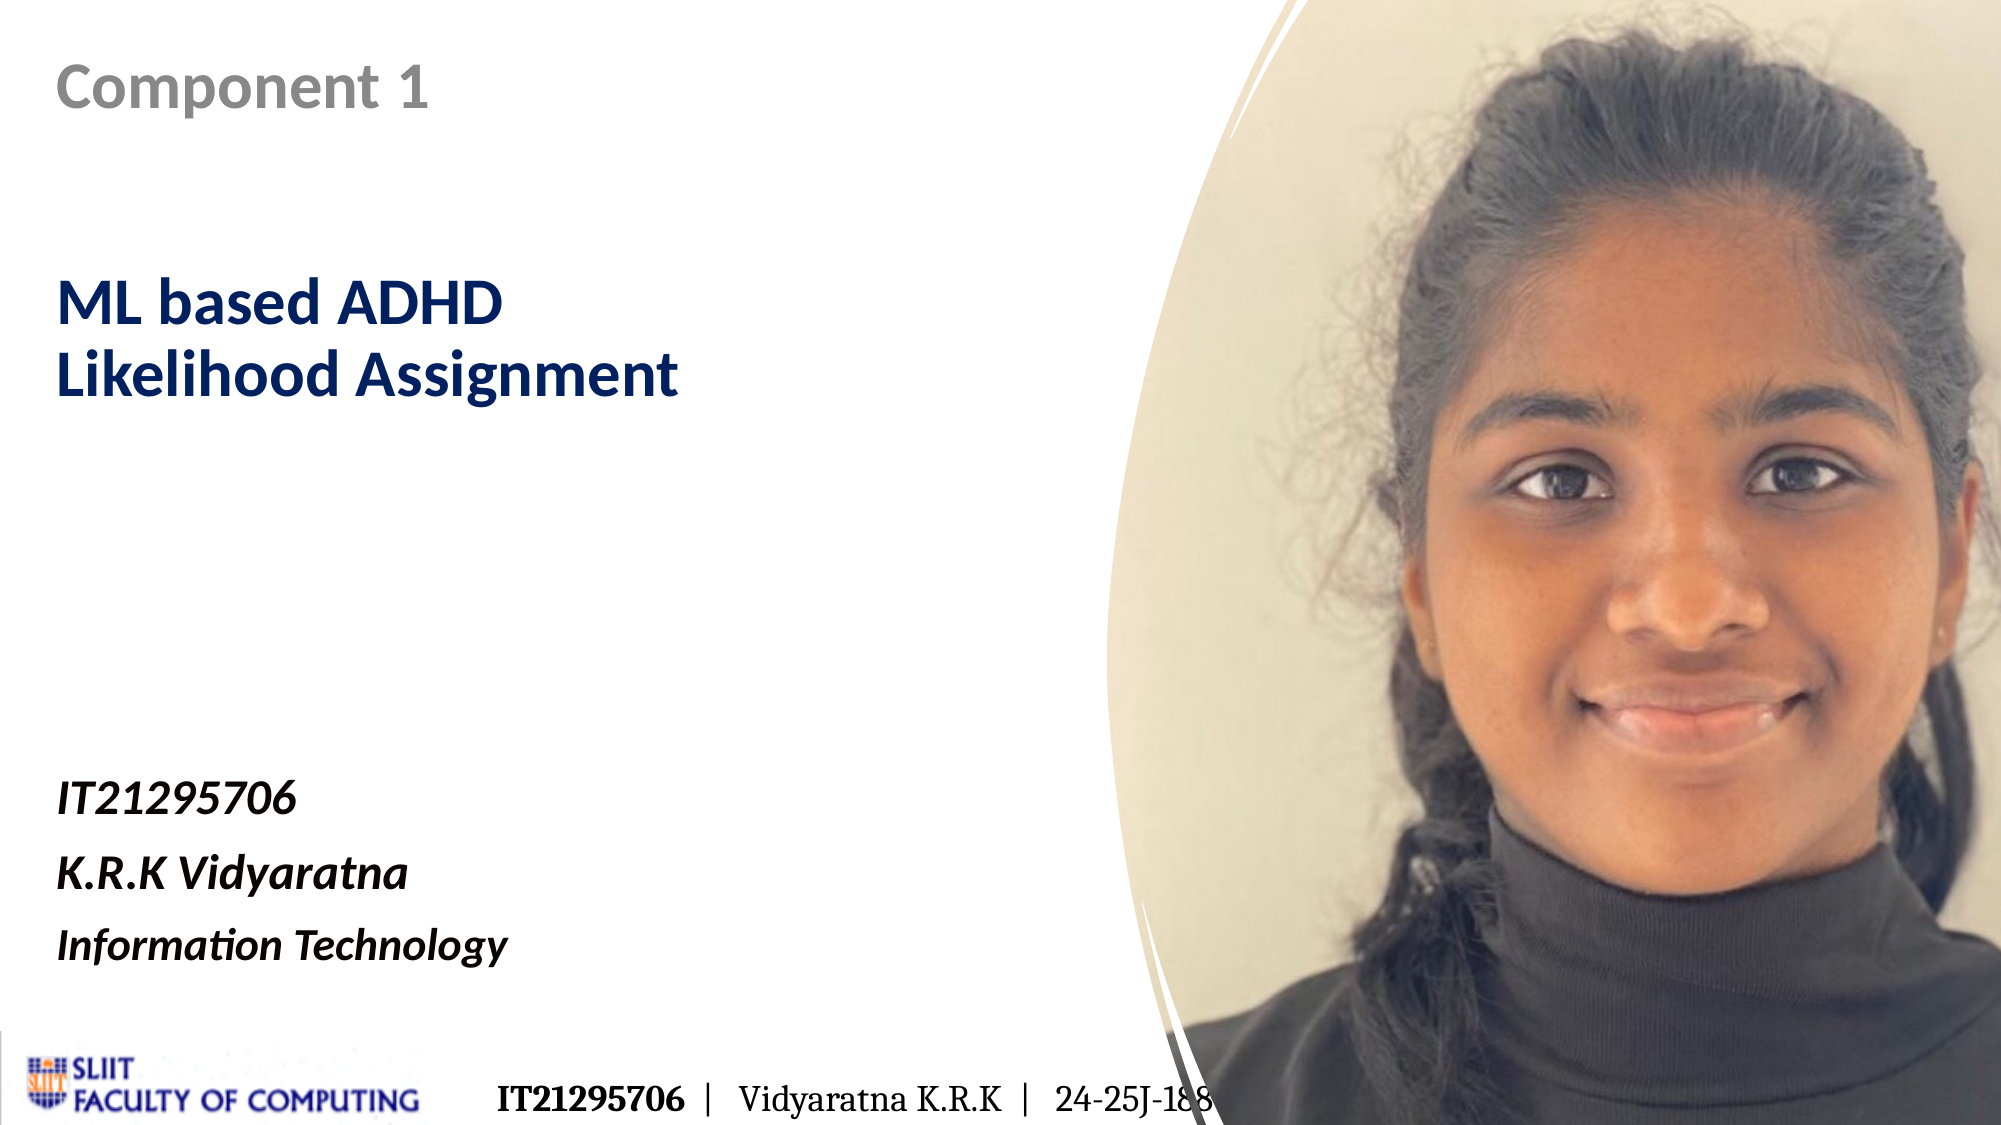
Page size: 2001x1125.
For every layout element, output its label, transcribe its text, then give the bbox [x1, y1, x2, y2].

picture [1106, 0, 2001, 1125]
text_box IT21295706 | Vidyaratna K.R.K | 24-25J-188 [481, 1072, 1101, 1121]
title Component 1 ML based ADHD Likelihood Assignment [41, 147, 810, 491]
picture [0, 1031, 432, 1125]
list IT21295706 K.R.K Vidyaratna Information Technology [41, 763, 695, 1125]
